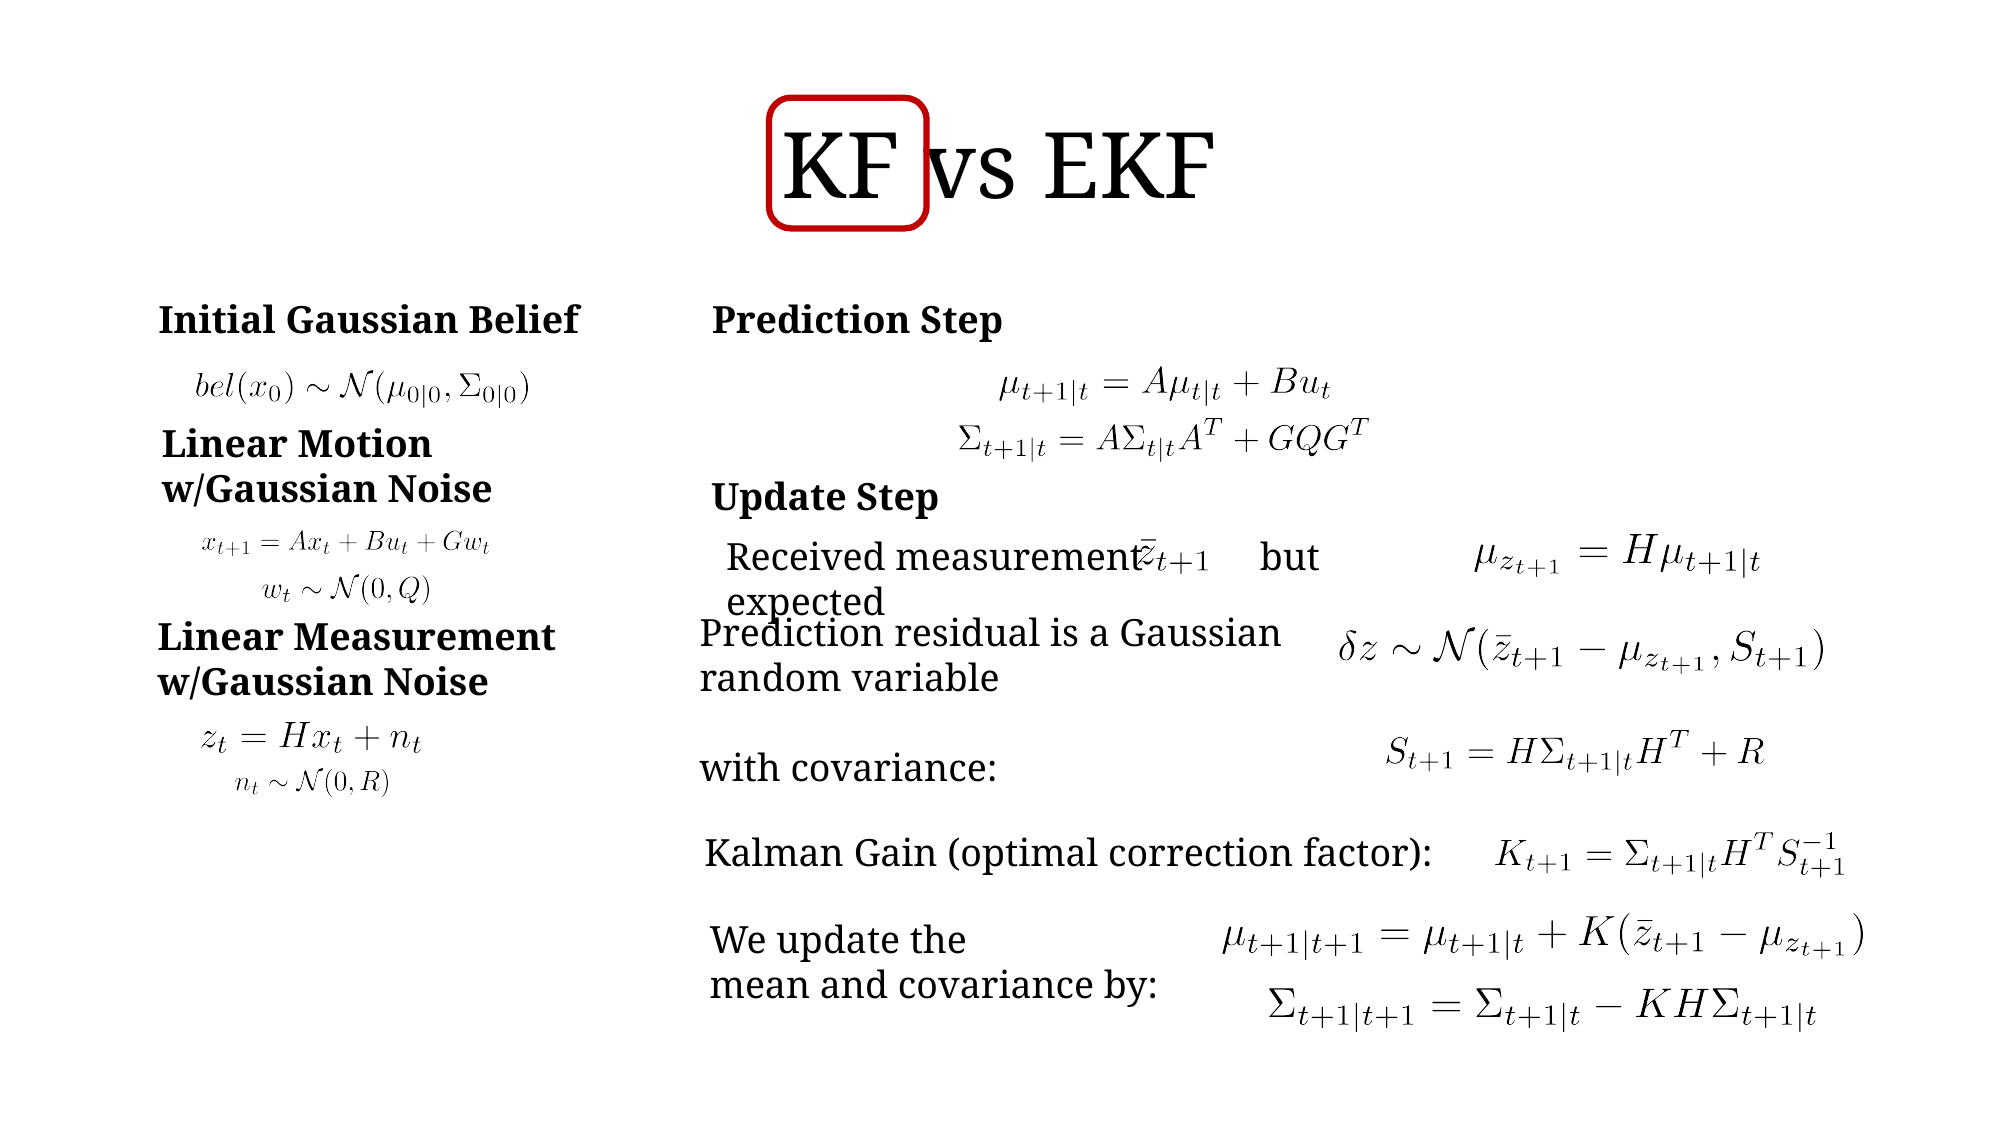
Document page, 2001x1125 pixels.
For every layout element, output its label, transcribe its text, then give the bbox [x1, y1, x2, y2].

text_box [767, 96, 928, 230]
title KF vs EKF [137, 59, 1863, 278]
text_box Linear Measurement w/Gaussian Noise [142, 605, 582, 711]
text_box Prediction Step [697, 288, 1019, 349]
text_box Linear Motion w/Gaussian Noise [147, 412, 509, 518]
picture [959, 418, 1369, 462]
text_box Update Step [696, 465, 965, 526]
text_box We update the mean and covariance by: [694, 908, 1174, 1014]
picture [201, 722, 421, 753]
picture [262, 574, 429, 605]
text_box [711, 525, 1760, 587]
picture [999, 366, 1330, 406]
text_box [711, 821, 1844, 883]
picture [235, 768, 388, 797]
text_box Initial Gaussian Belief [143, 288, 595, 349]
picture [1269, 988, 1816, 1032]
picture [196, 370, 528, 408]
picture [1222, 913, 1863, 960]
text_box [711, 601, 1823, 799]
picture [202, 530, 490, 556]
